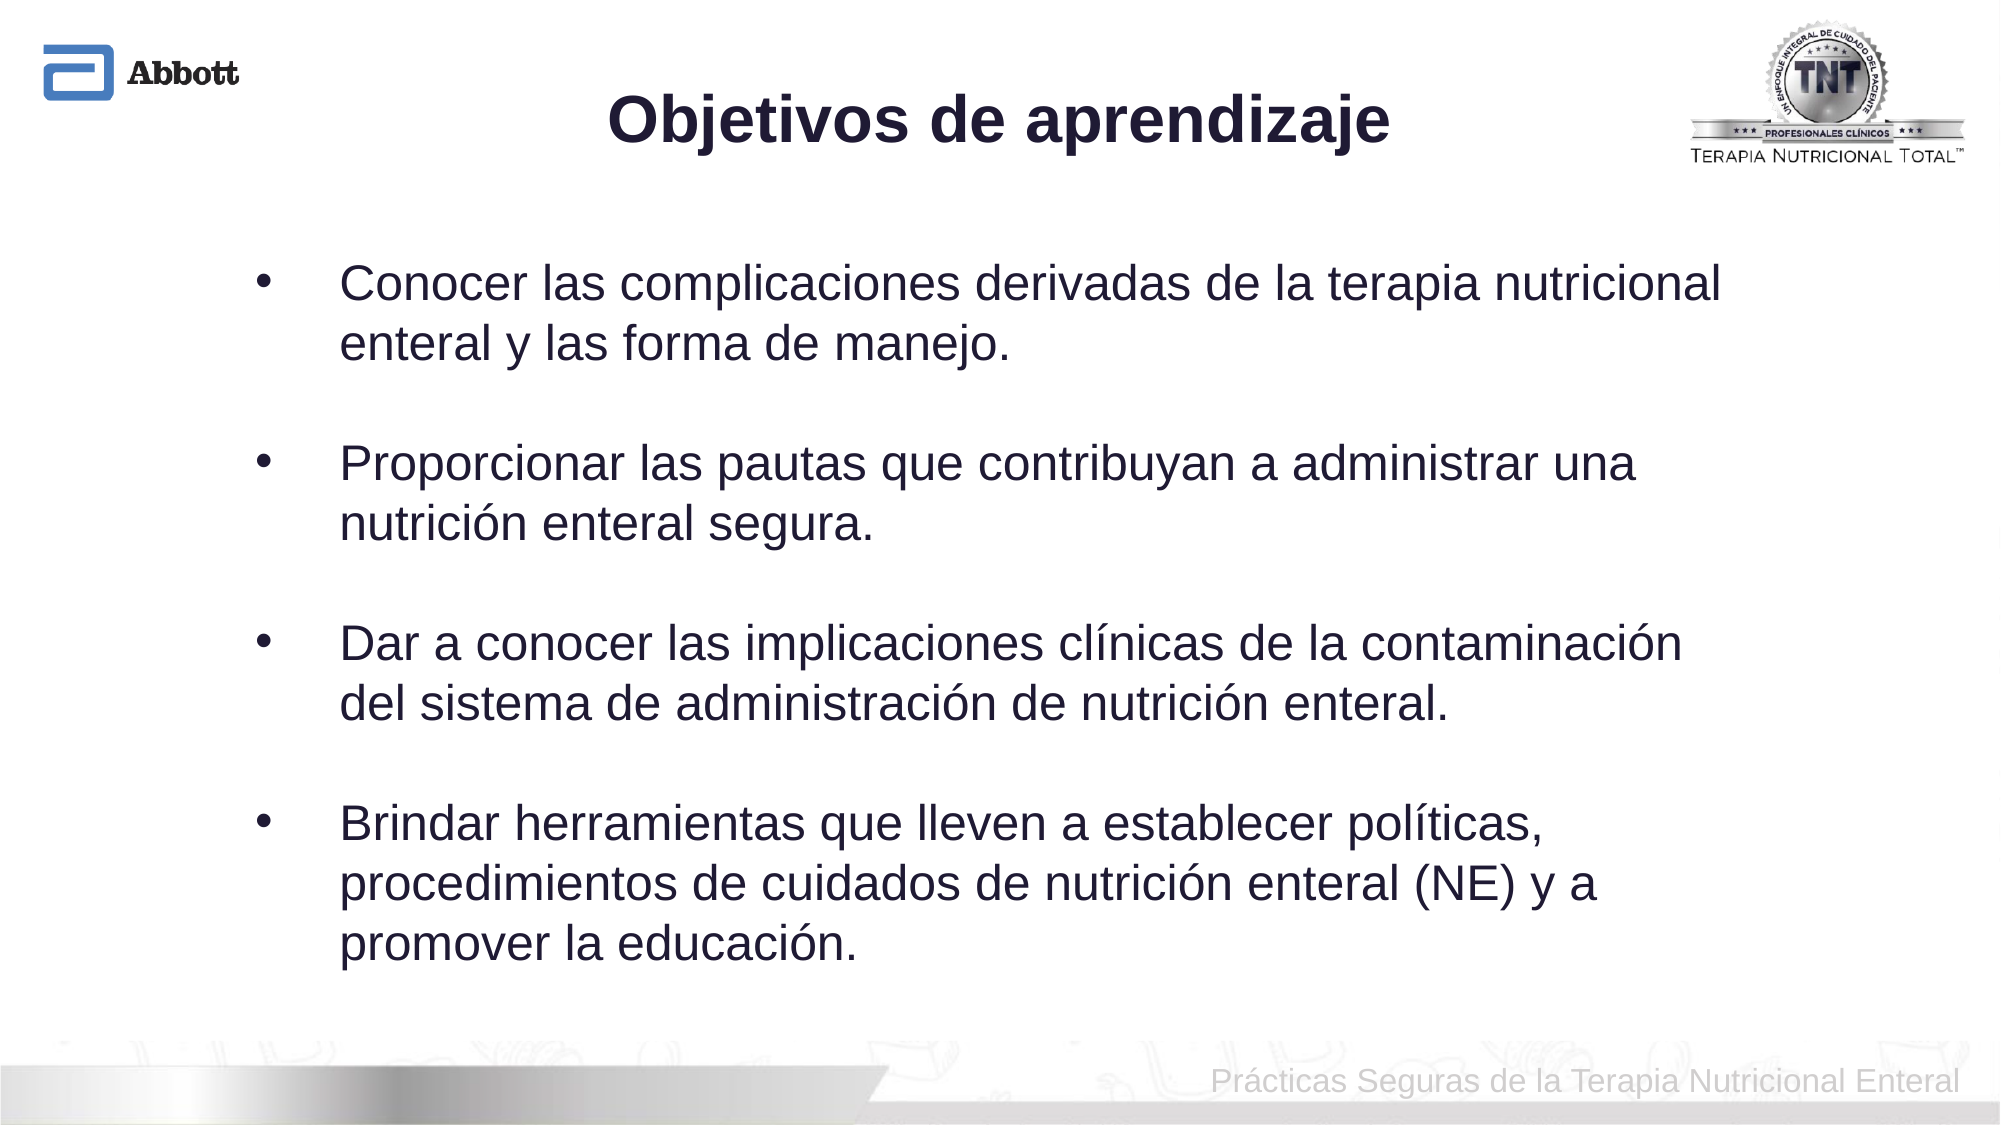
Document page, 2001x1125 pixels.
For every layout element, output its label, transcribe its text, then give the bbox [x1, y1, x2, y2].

text_box Conocer las complicaciones derivadas de la terapia nutricional enteral y las forma de manejo. Proporcionar las pautas que contribuyan a administrar una nutrición enteral segura. Dar a conocer las implicaciones clínicas de la contaminación del sistema de administración de nutrición enteral. Brindar herramientas que lleven a establecer políticas, procedimientos de cuidados de nutrición enteral (NE) y a promover la educación. [240, 243, 1760, 1048]
title Objetivos de aprendizaje [137, 12, 1863, 230]
picture [0, 0, 2001, 1125]
